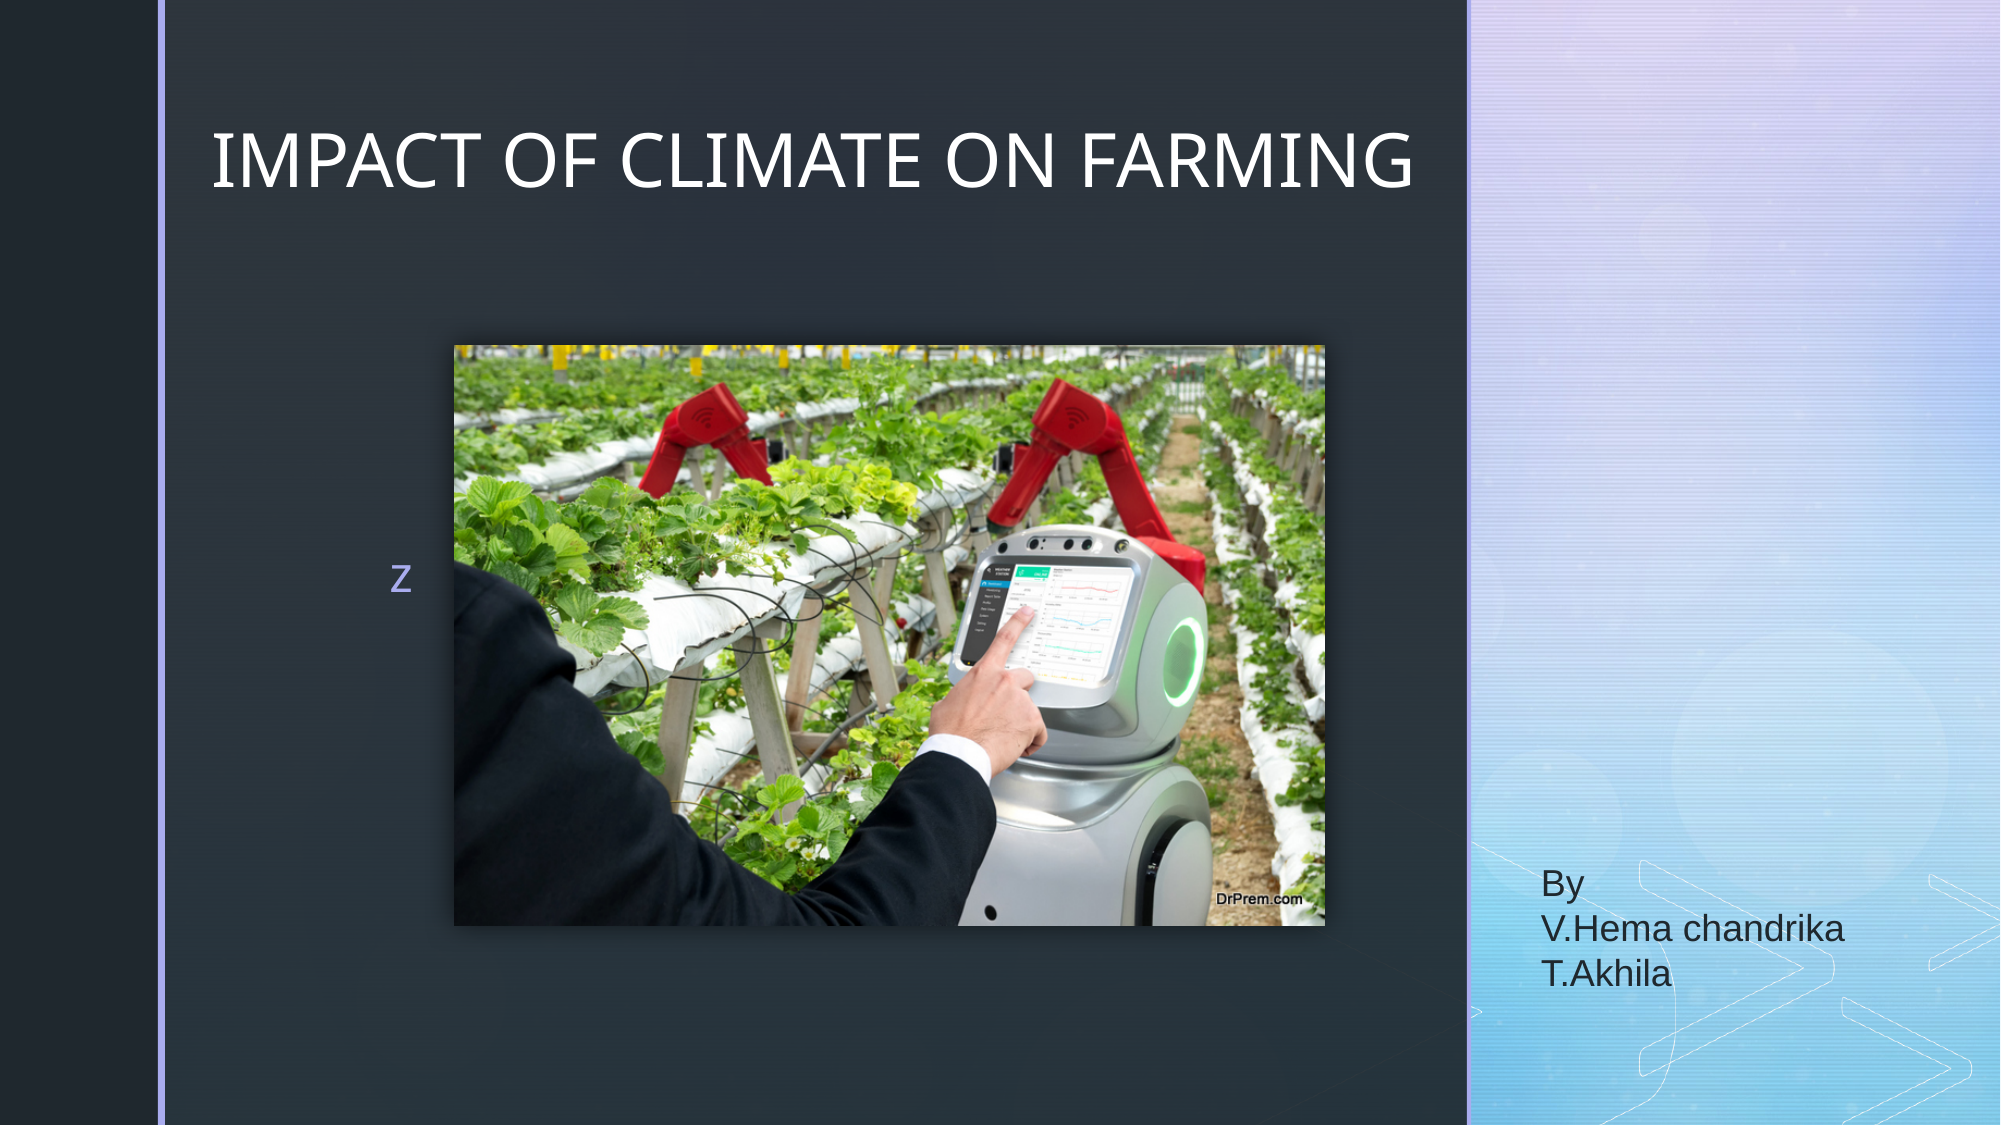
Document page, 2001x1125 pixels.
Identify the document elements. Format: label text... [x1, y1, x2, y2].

picture [1472, 0, 2001, 1125]
text_box By V.Hema chandrika T.Akhila [1526, 851, 1942, 1002]
picture [454, 345, 1325, 927]
title IMPACT OF CLIMATE ON FARMING [149, 114, 1479, 414]
